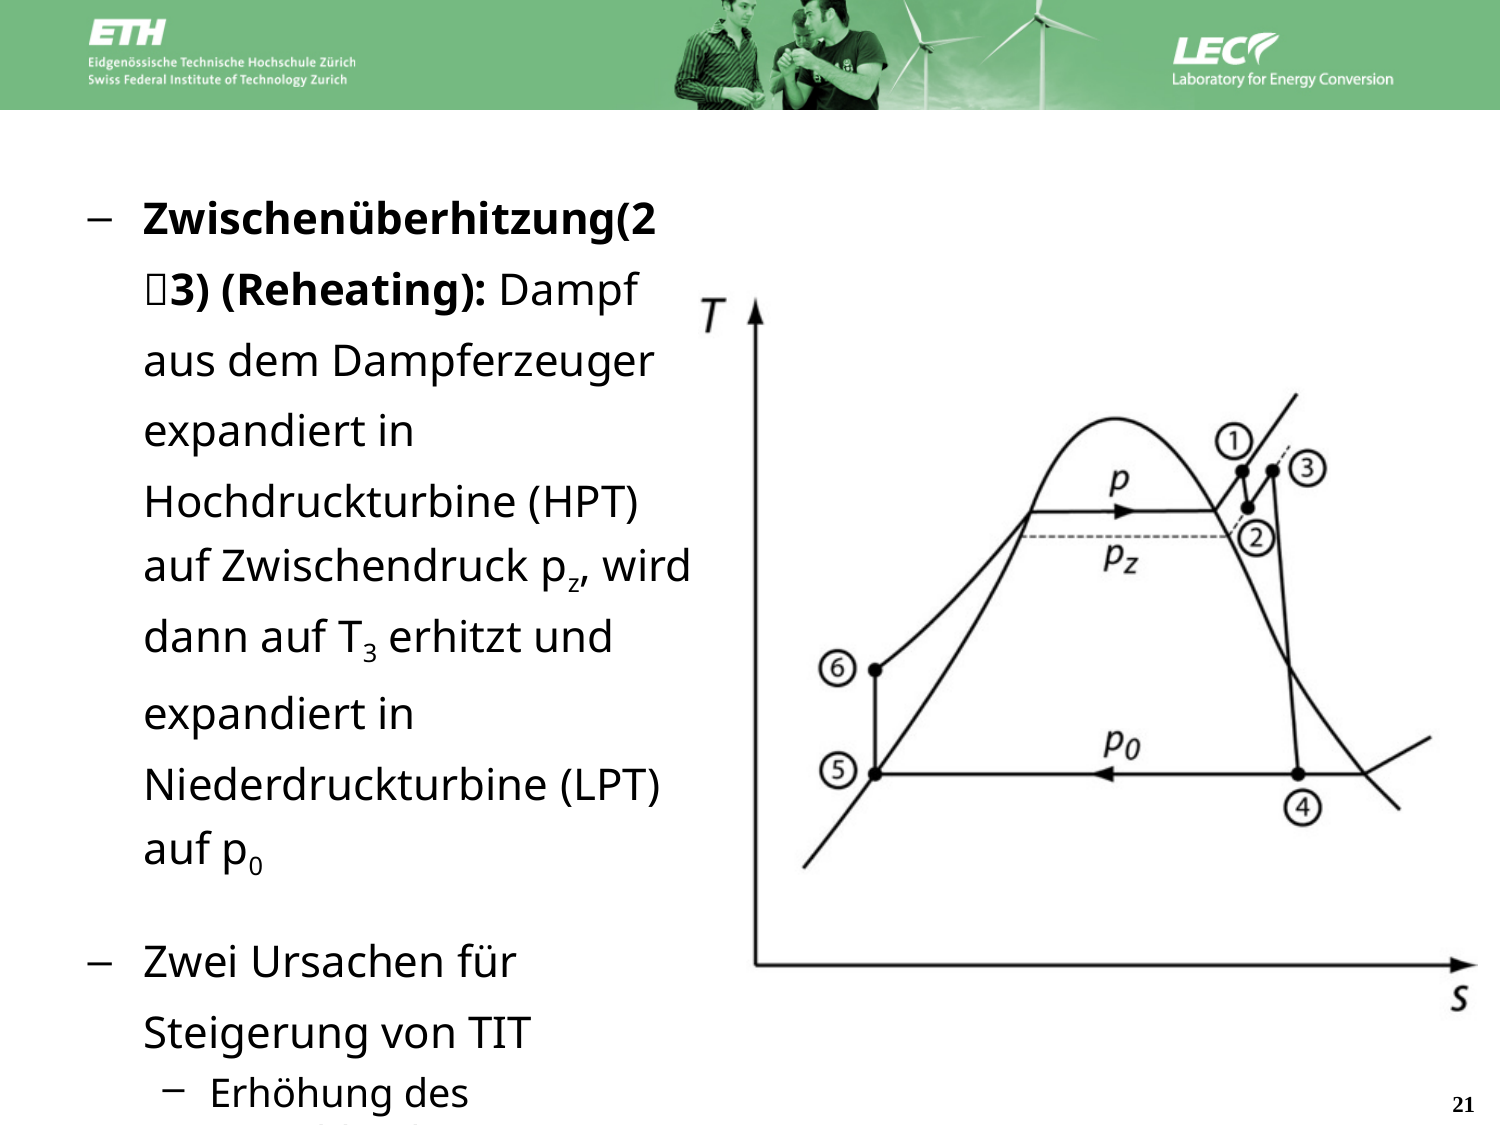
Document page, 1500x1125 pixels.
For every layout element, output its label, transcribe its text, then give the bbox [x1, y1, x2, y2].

picture [697, 290, 1478, 1024]
text_box Zwischenüberhitzung(2 3) (Reheating): Dampf aus dem Dampferzeuger expandiert in Hochdruckturbine (HPT) auf Zwischendruck pz, wird dann auf T3 erhitzt und expandiert in Niederdruckturbine (LPT) auf p0 Zwei Ursachen für Steigerung von TIT Erhöhung des Kesseldrucks p Zusätzliche Wärmeaufnahme im Zwischenüberhitzer [87, 172, 699, 976]
picture [0, 0, 1500, 110]
